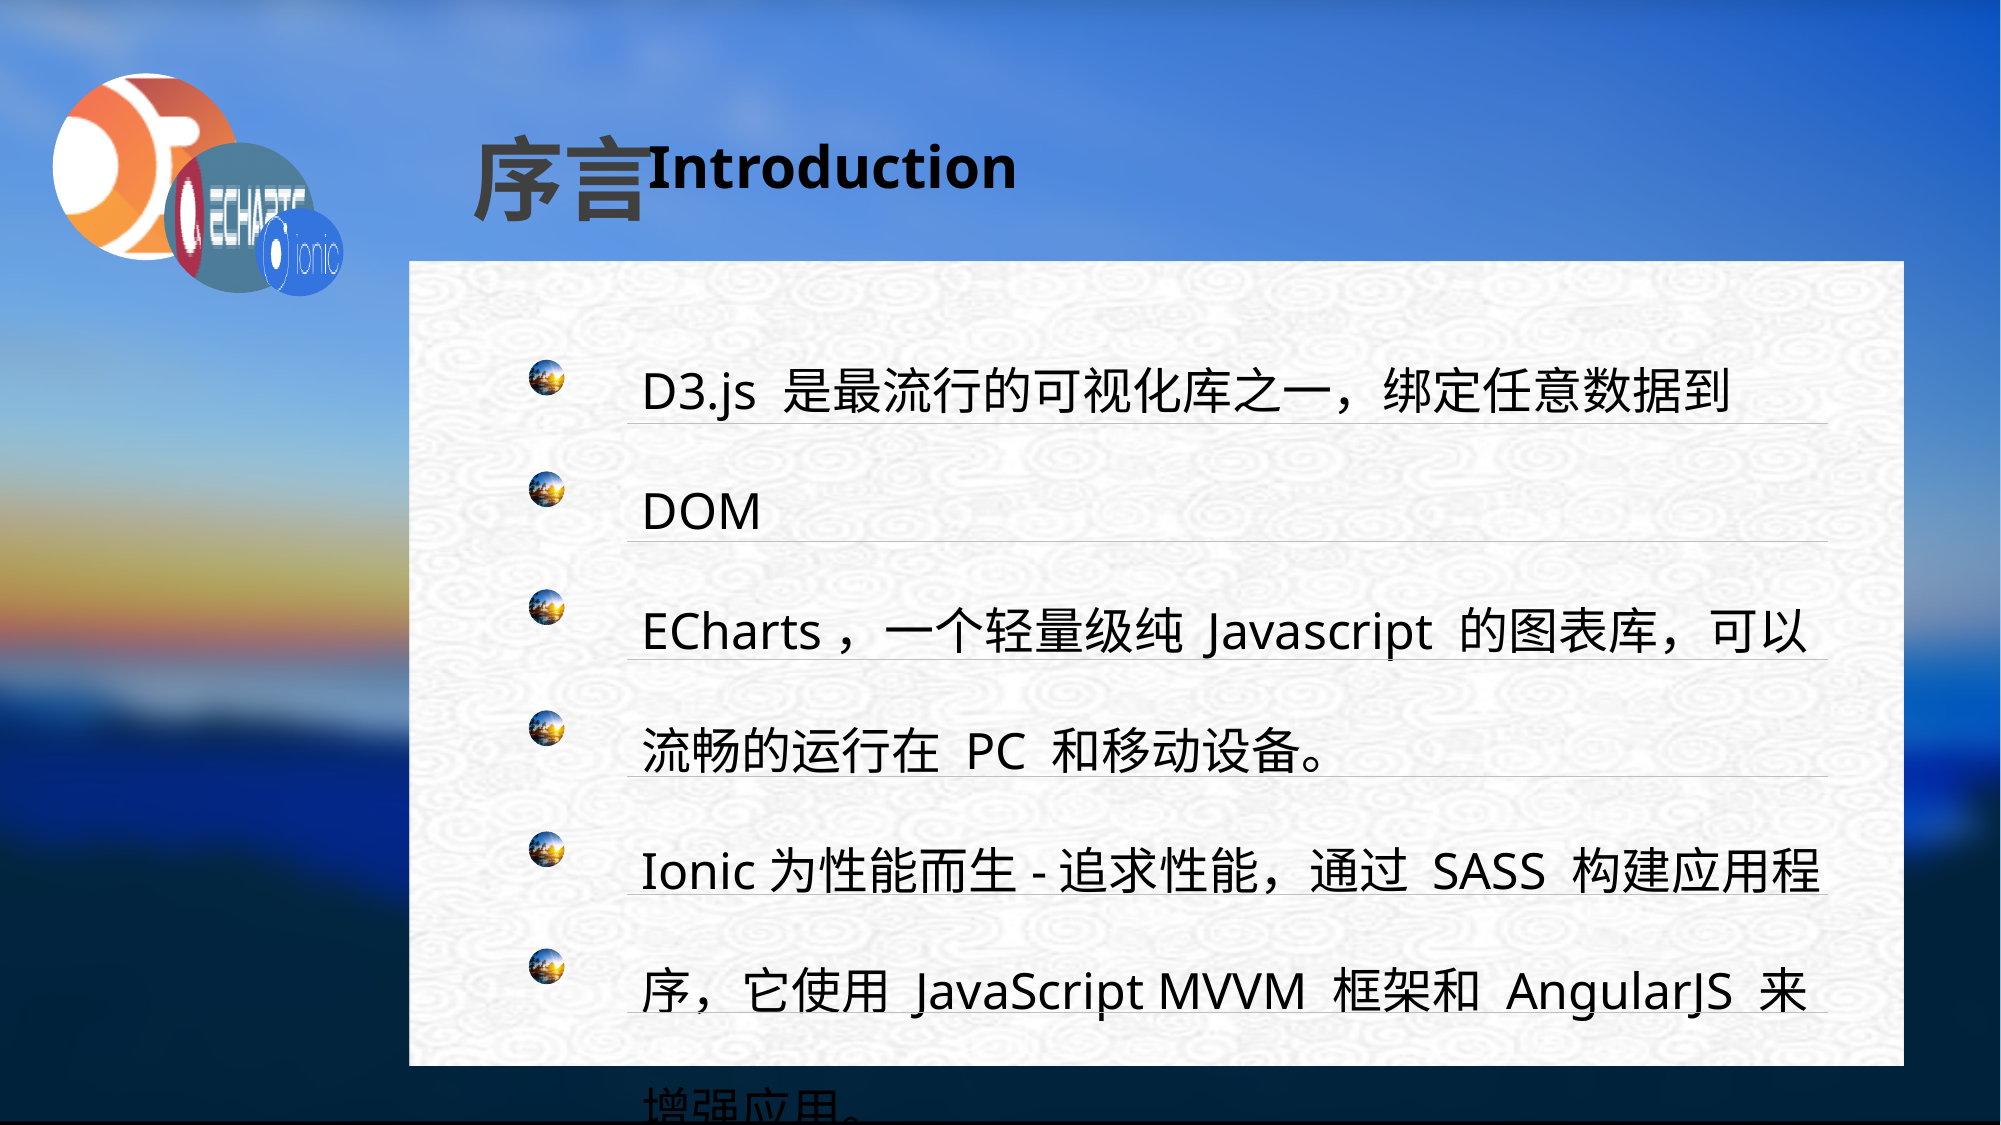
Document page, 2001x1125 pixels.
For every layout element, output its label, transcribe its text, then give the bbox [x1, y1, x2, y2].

text_box Introduction [634, 122, 1106, 208]
text_box [254, 207, 345, 298]
picture [0, 0, 2001, 1125]
text_box [51, 72, 237, 262]
text_box 序言 [457, 114, 728, 239]
text_box D3.js 是最流行的可视化库之一，绑定任意数据到DOM ECharts，一个轻量级纯 Javascript 的图表库，可以流畅的运行在 PC 和移动设备。 Ionic为性能而生-追求性能，通过 SASS 构建应用程序，它使用 JavaScript MVVM 框架和 AngularJS 来增强应用。 [626, 1066, 1854, 1125]
text_box [163, 141, 316, 295]
